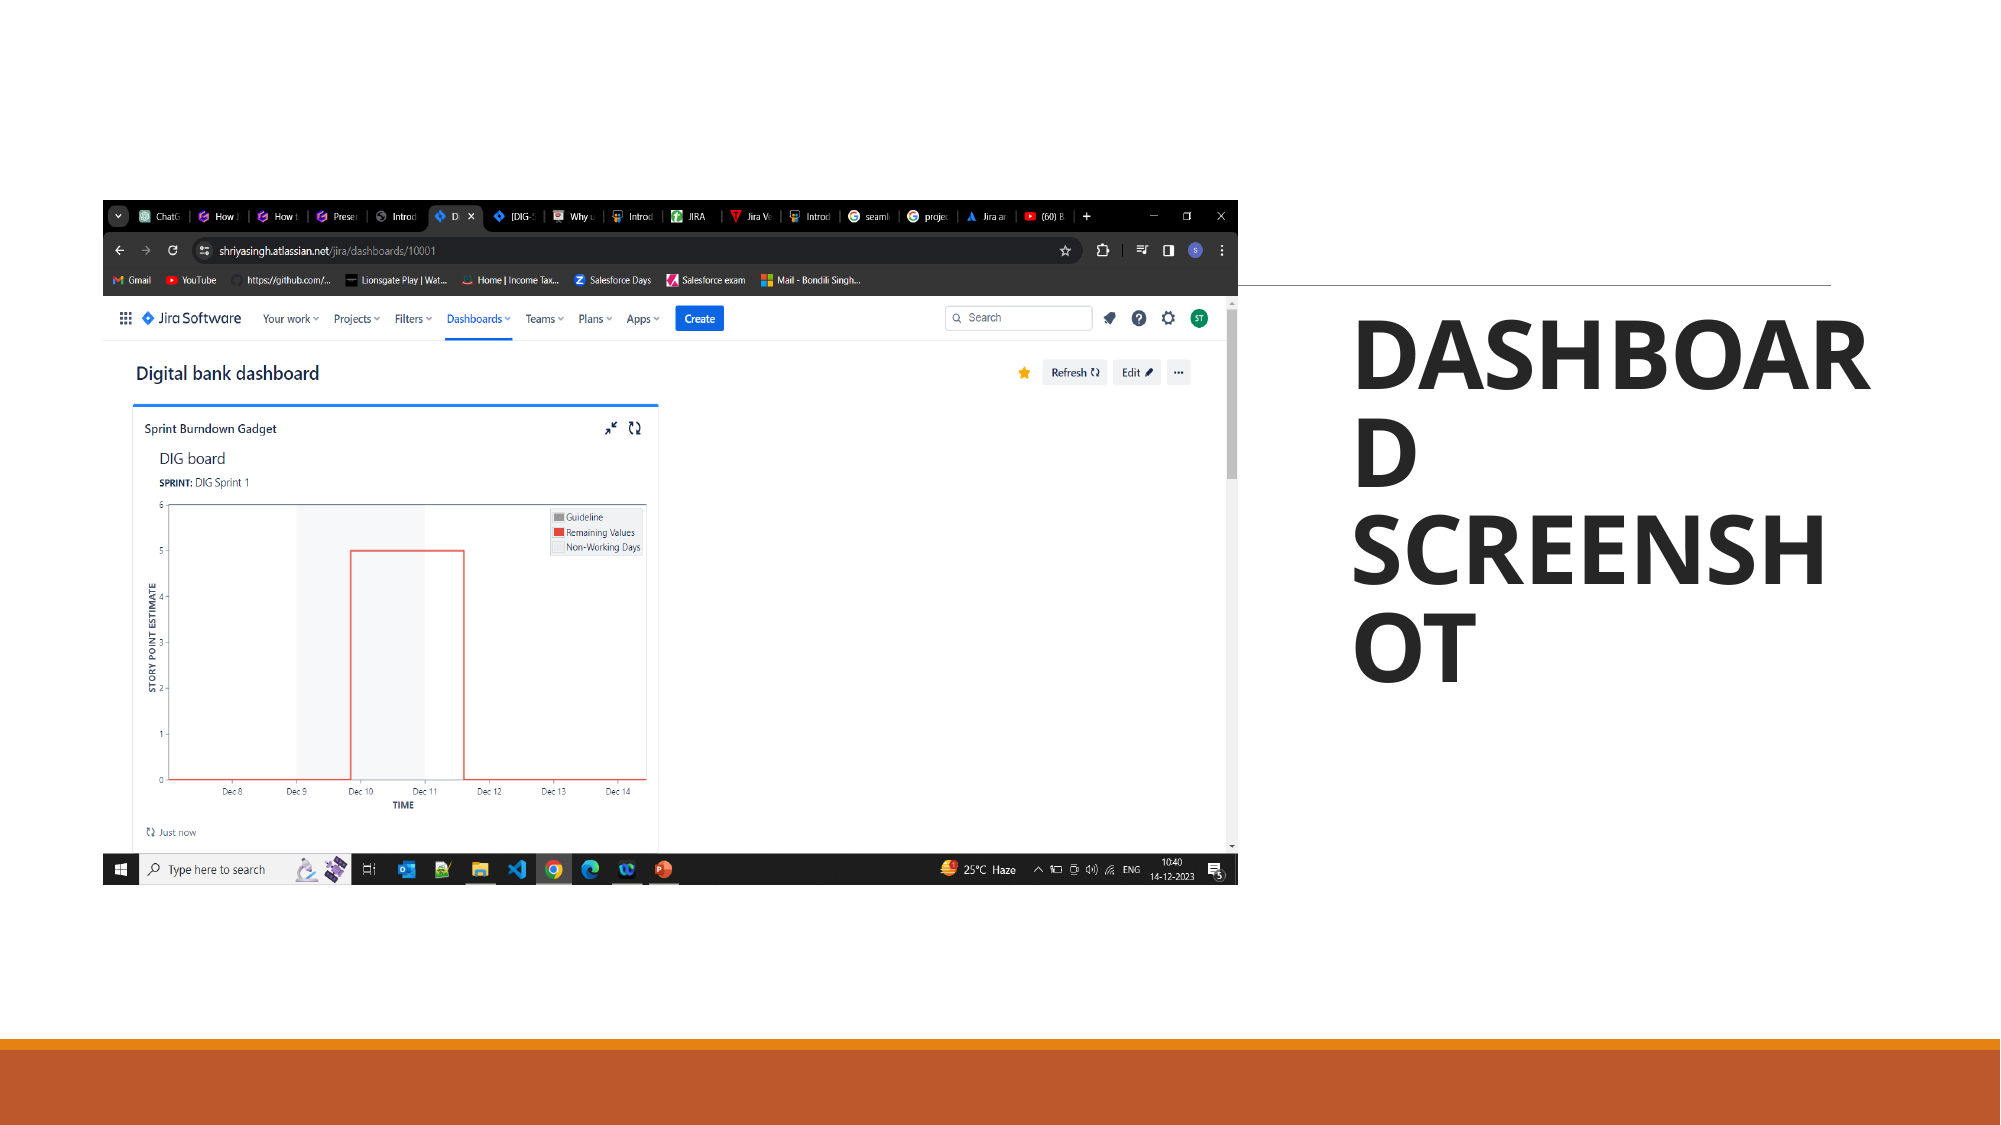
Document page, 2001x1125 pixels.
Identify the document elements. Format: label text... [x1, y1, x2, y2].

title DASHBOARD SCREENSHOT [1335, 104, 1894, 710]
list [103, 200, 1239, 886]
